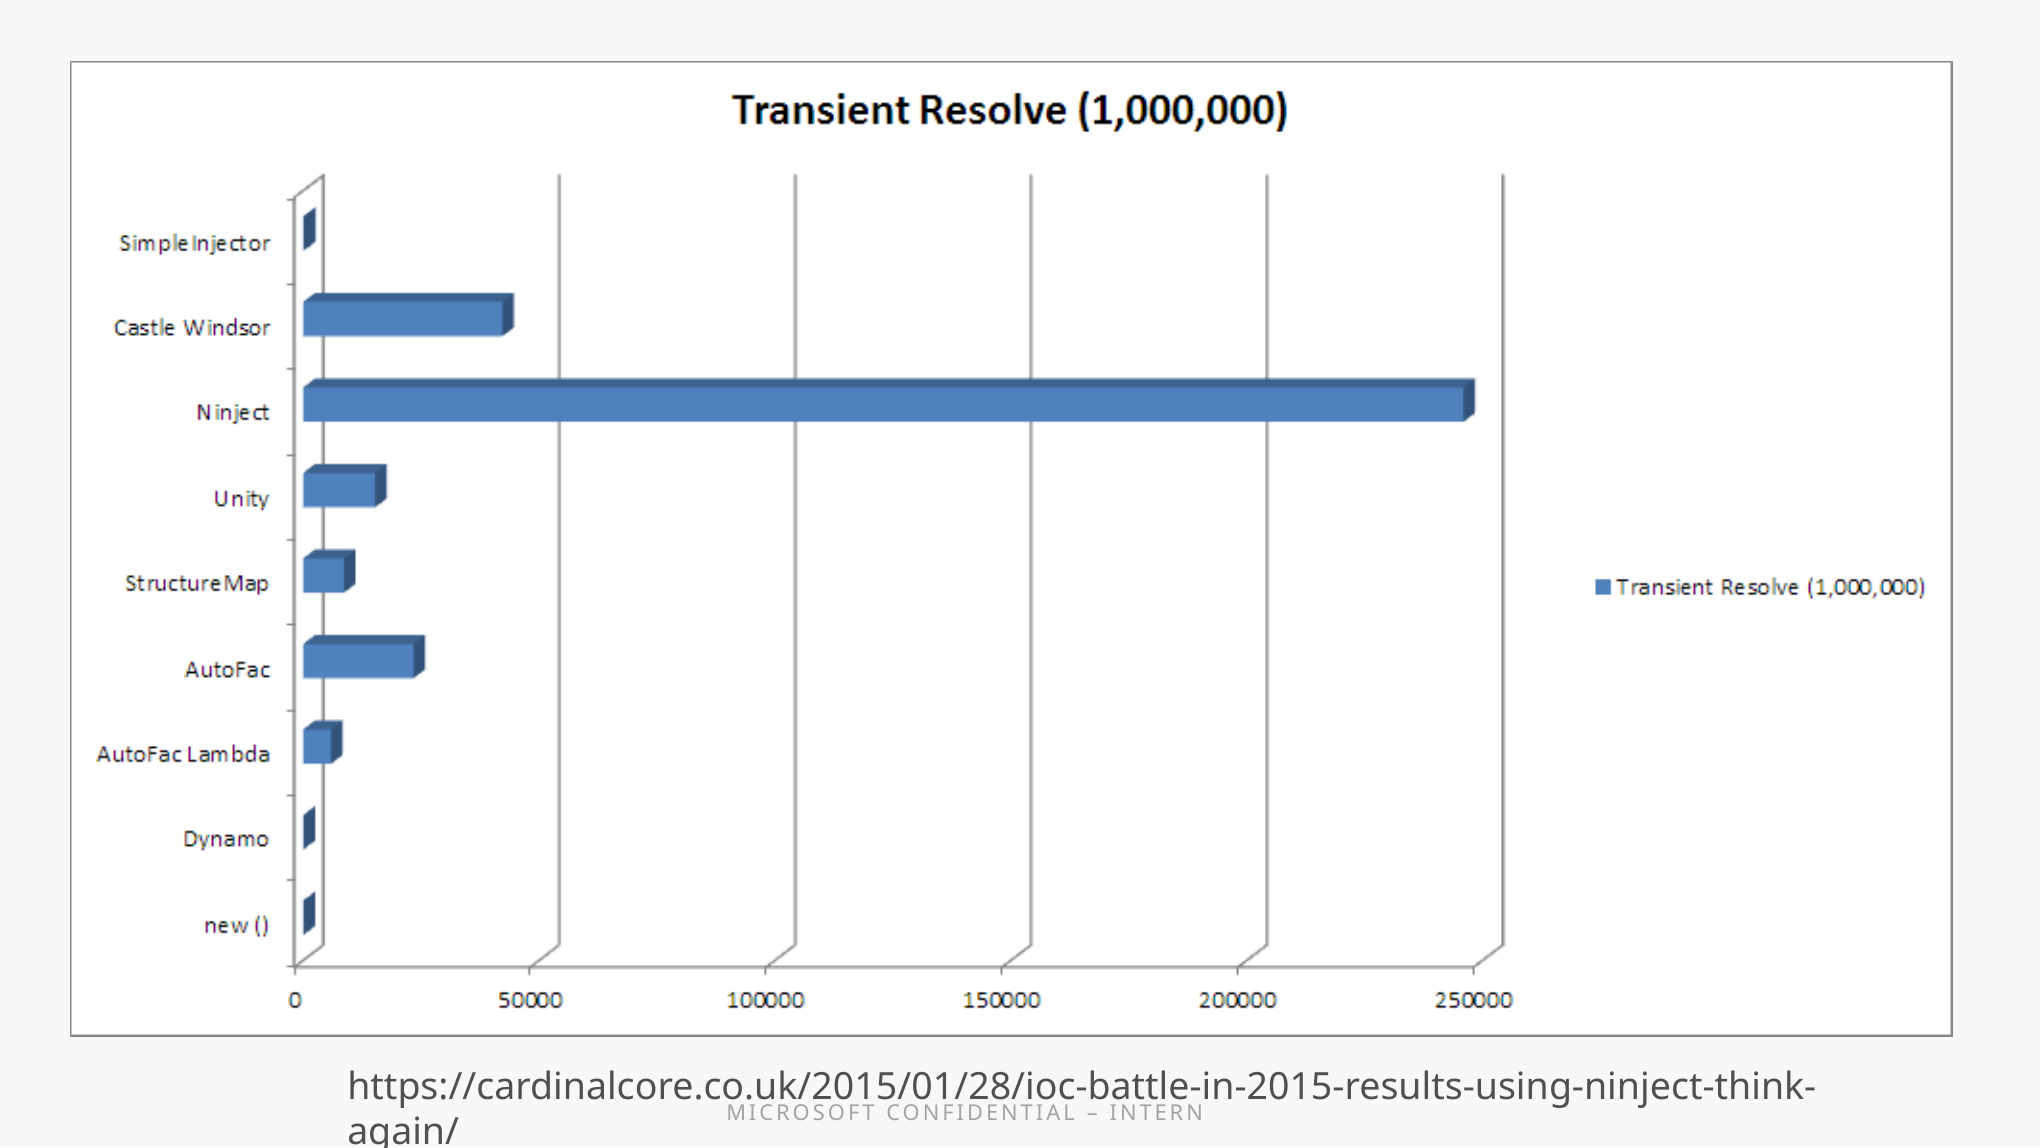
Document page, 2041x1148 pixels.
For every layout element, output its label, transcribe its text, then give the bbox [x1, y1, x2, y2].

text_box https://cardinalcore.co.uk/2015/01/28/ioc-battle-in-2015-results-using-ninject-think-again/ [332, 1054, 1893, 1148]
picture [69, 60, 1954, 1037]
